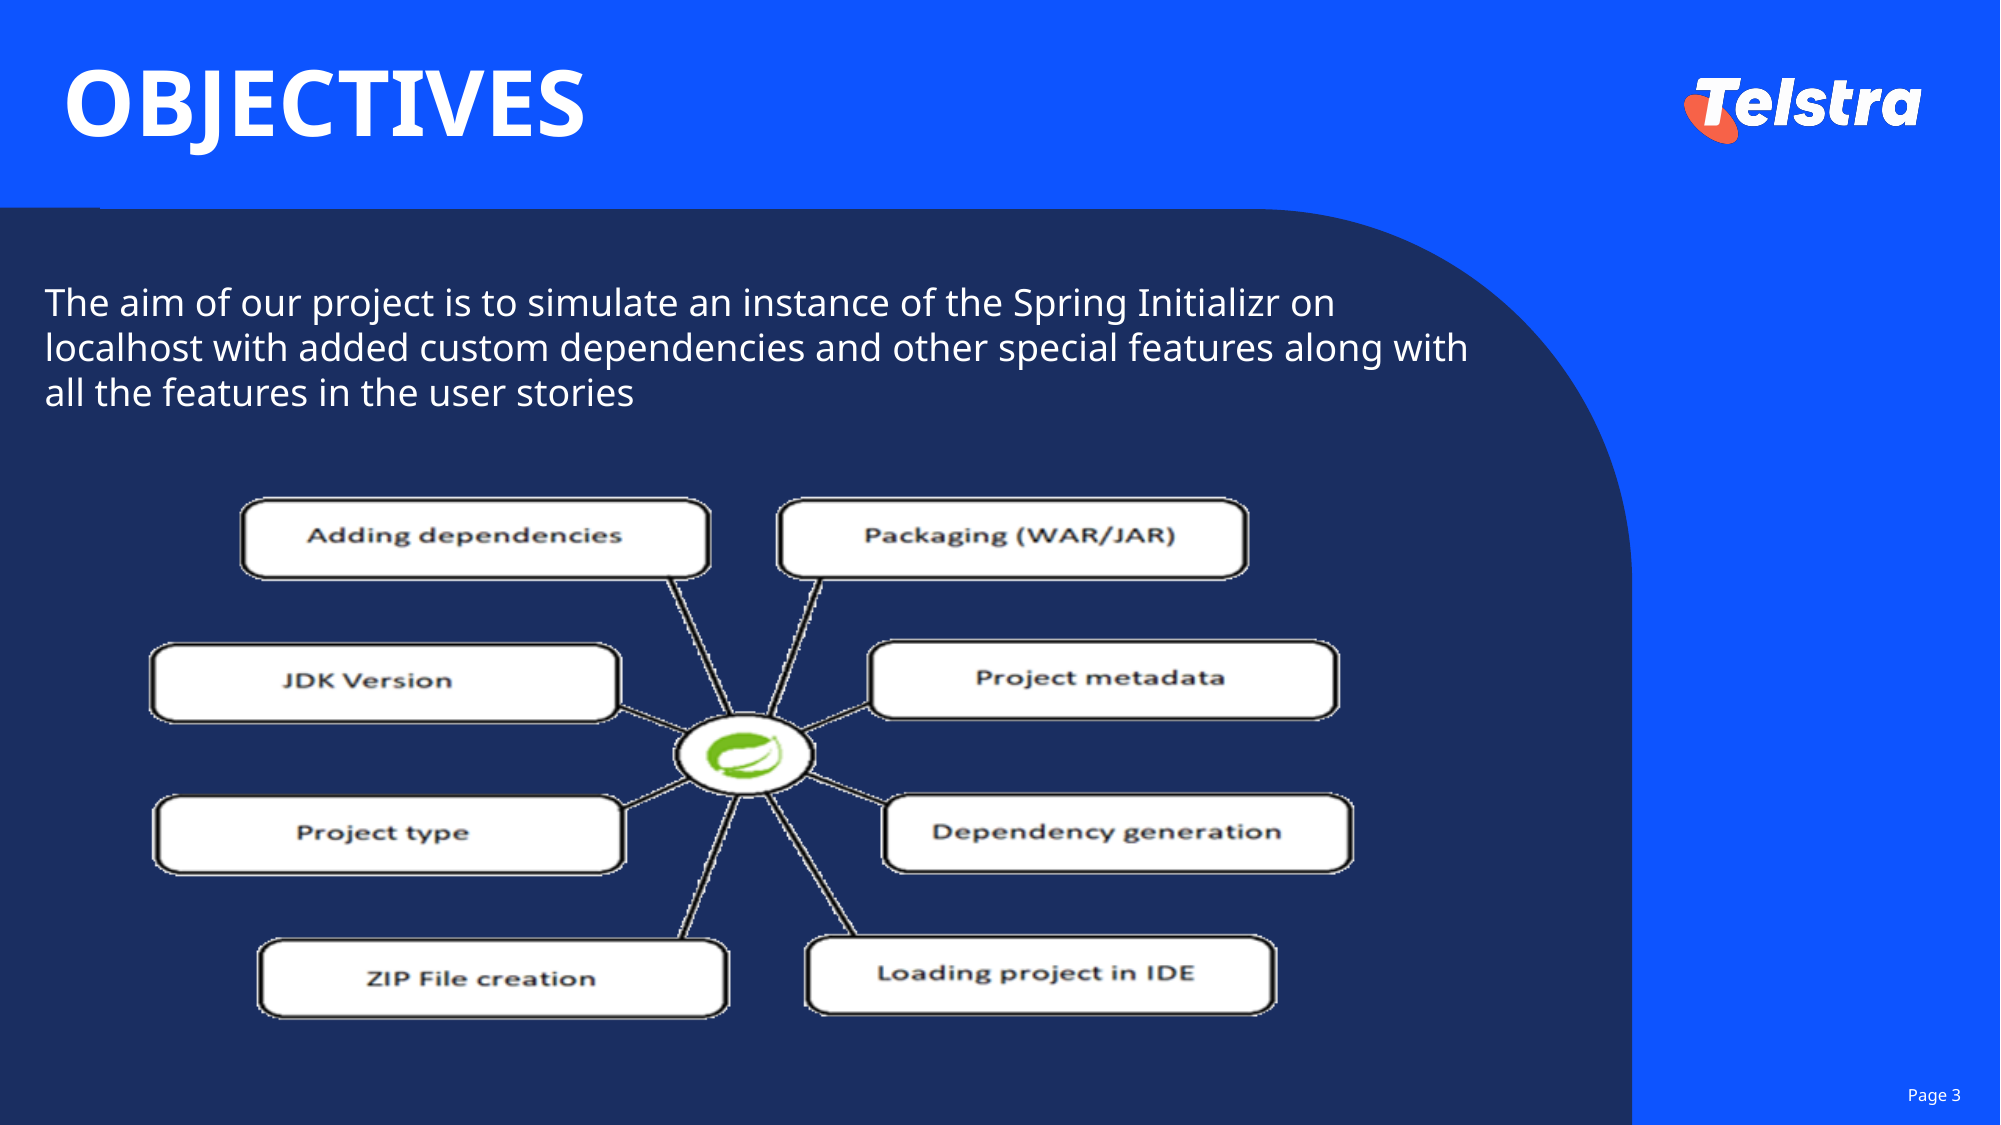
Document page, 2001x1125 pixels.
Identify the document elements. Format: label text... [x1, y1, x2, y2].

picture [110, 446, 1378, 1064]
picture [1684, 78, 1922, 144]
list OBJECTIVES [62, 61, 978, 158]
text_box The aim of our project is to simulate an instance of the Spring Initializr on localhost with added custom dependencies and other special features along with all the features in the user stories [29, 271, 1489, 422]
text_box Page 3 [1907, 1084, 1973, 1125]
